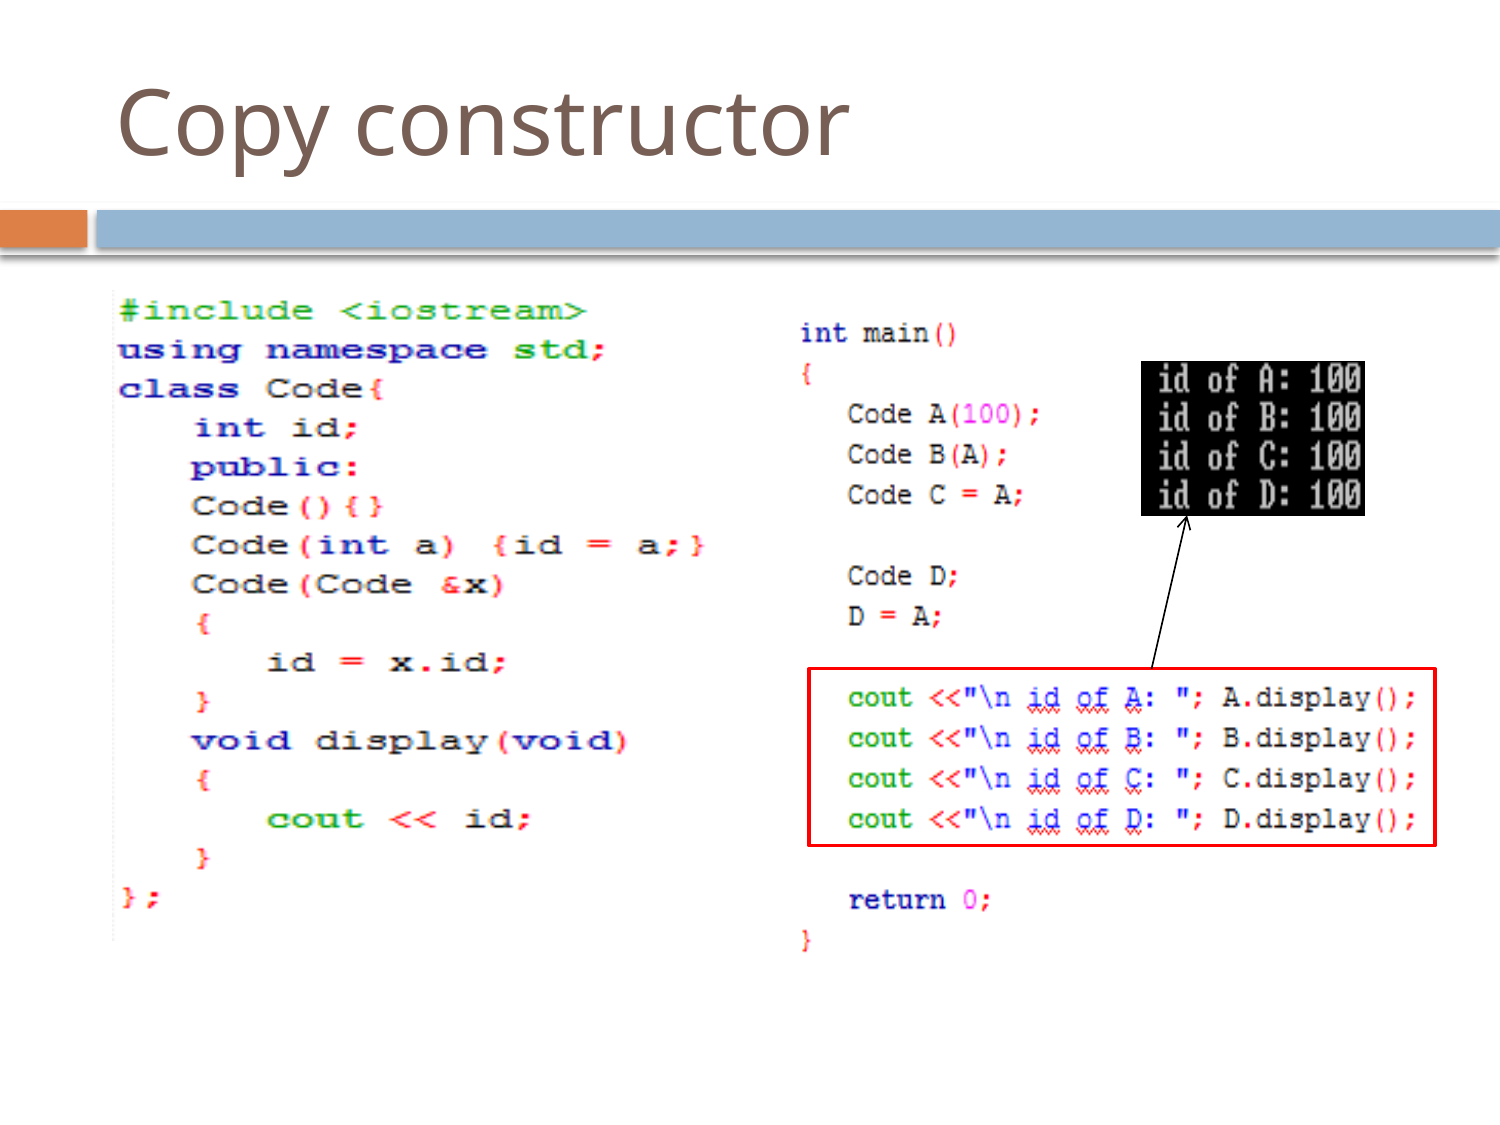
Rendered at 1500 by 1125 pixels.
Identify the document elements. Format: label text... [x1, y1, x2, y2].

title Copy constructor [100, 37, 1438, 200]
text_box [1151, 514, 1188, 670]
picture [796, 314, 1436, 989]
picture [111, 290, 727, 941]
